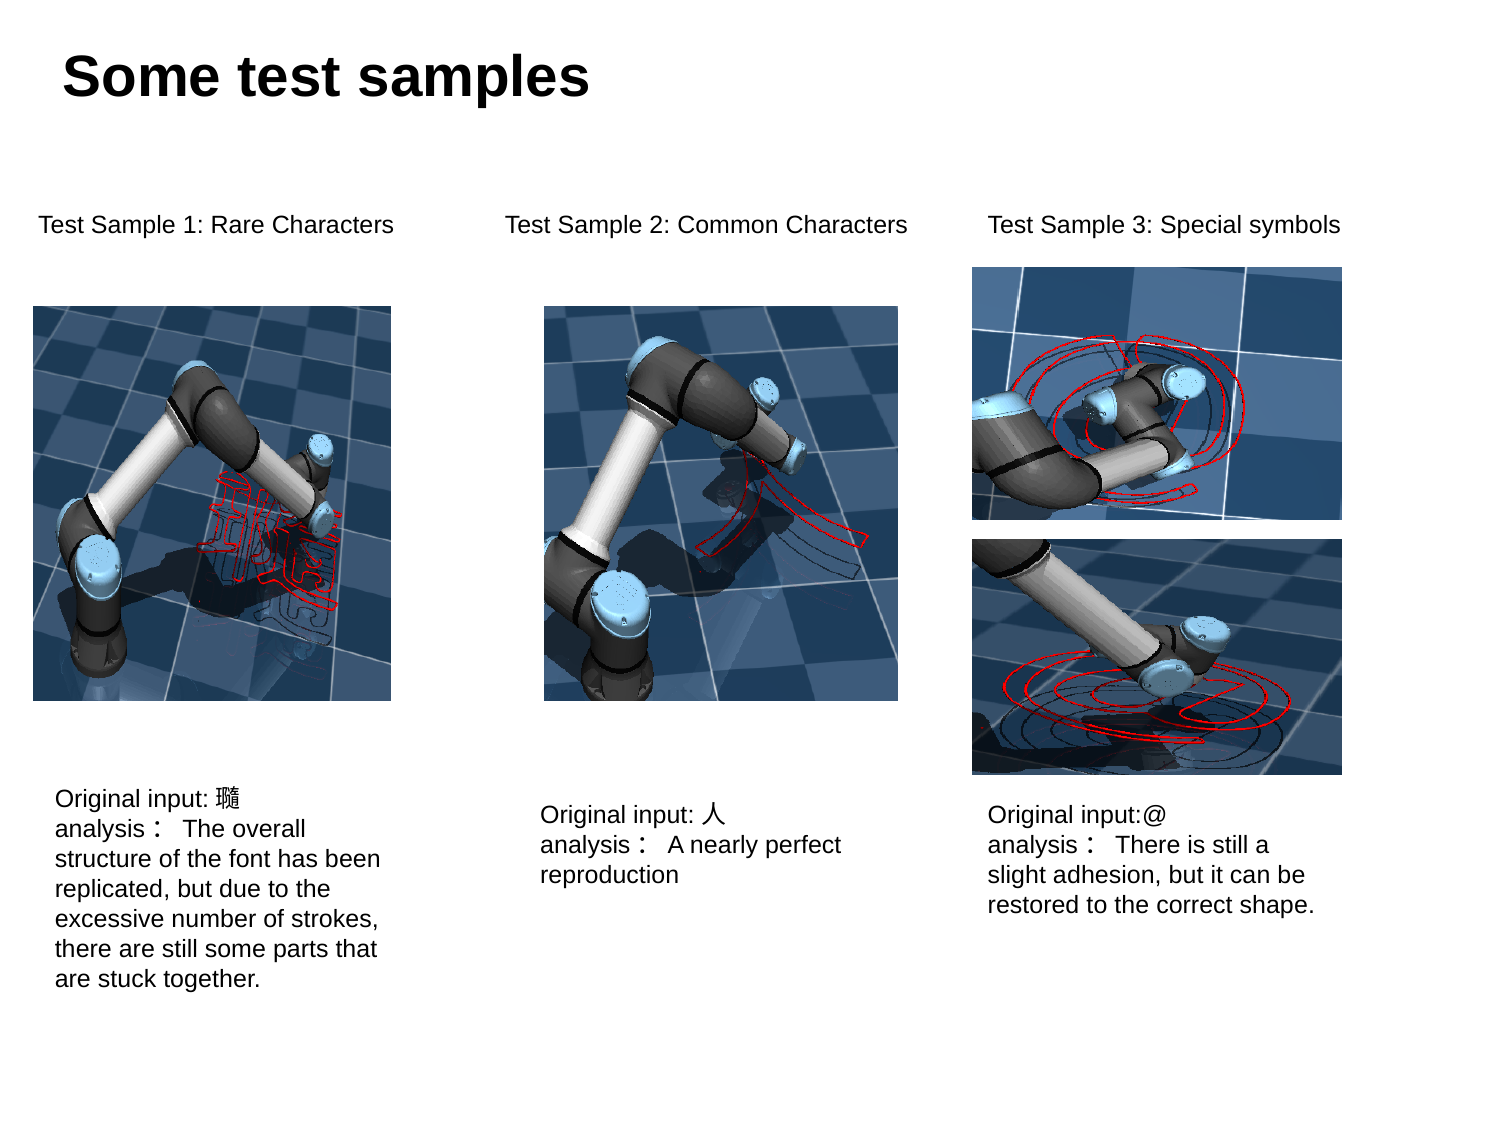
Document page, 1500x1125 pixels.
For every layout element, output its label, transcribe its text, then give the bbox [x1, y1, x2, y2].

text_box Some test samples [48, 30, 1342, 116]
text_box Original input:瓍 analysis：The overall structure of the font has been replicated, but due to the excessive number of strokes, there are still some parts that are stuck together. [40, 775, 409, 1000]
text_box Original input:@ analysis：There is still a slight adhesion, but it can be restored to the correct shape. [972, 791, 1342, 926]
picture [33, 306, 391, 701]
picture [972, 539, 1342, 775]
picture [544, 306, 898, 701]
text_box Original input:人 analysis：A nearly perfect reproduction [525, 790, 895, 896]
text_box Test Sample 3: Special symbols [972, 200, 1422, 246]
text_box Test Sample 2: Common Characters [490, 200, 939, 246]
picture [972, 267, 1342, 520]
text_box Test Sample 1: Rare Characters [23, 200, 434, 246]
